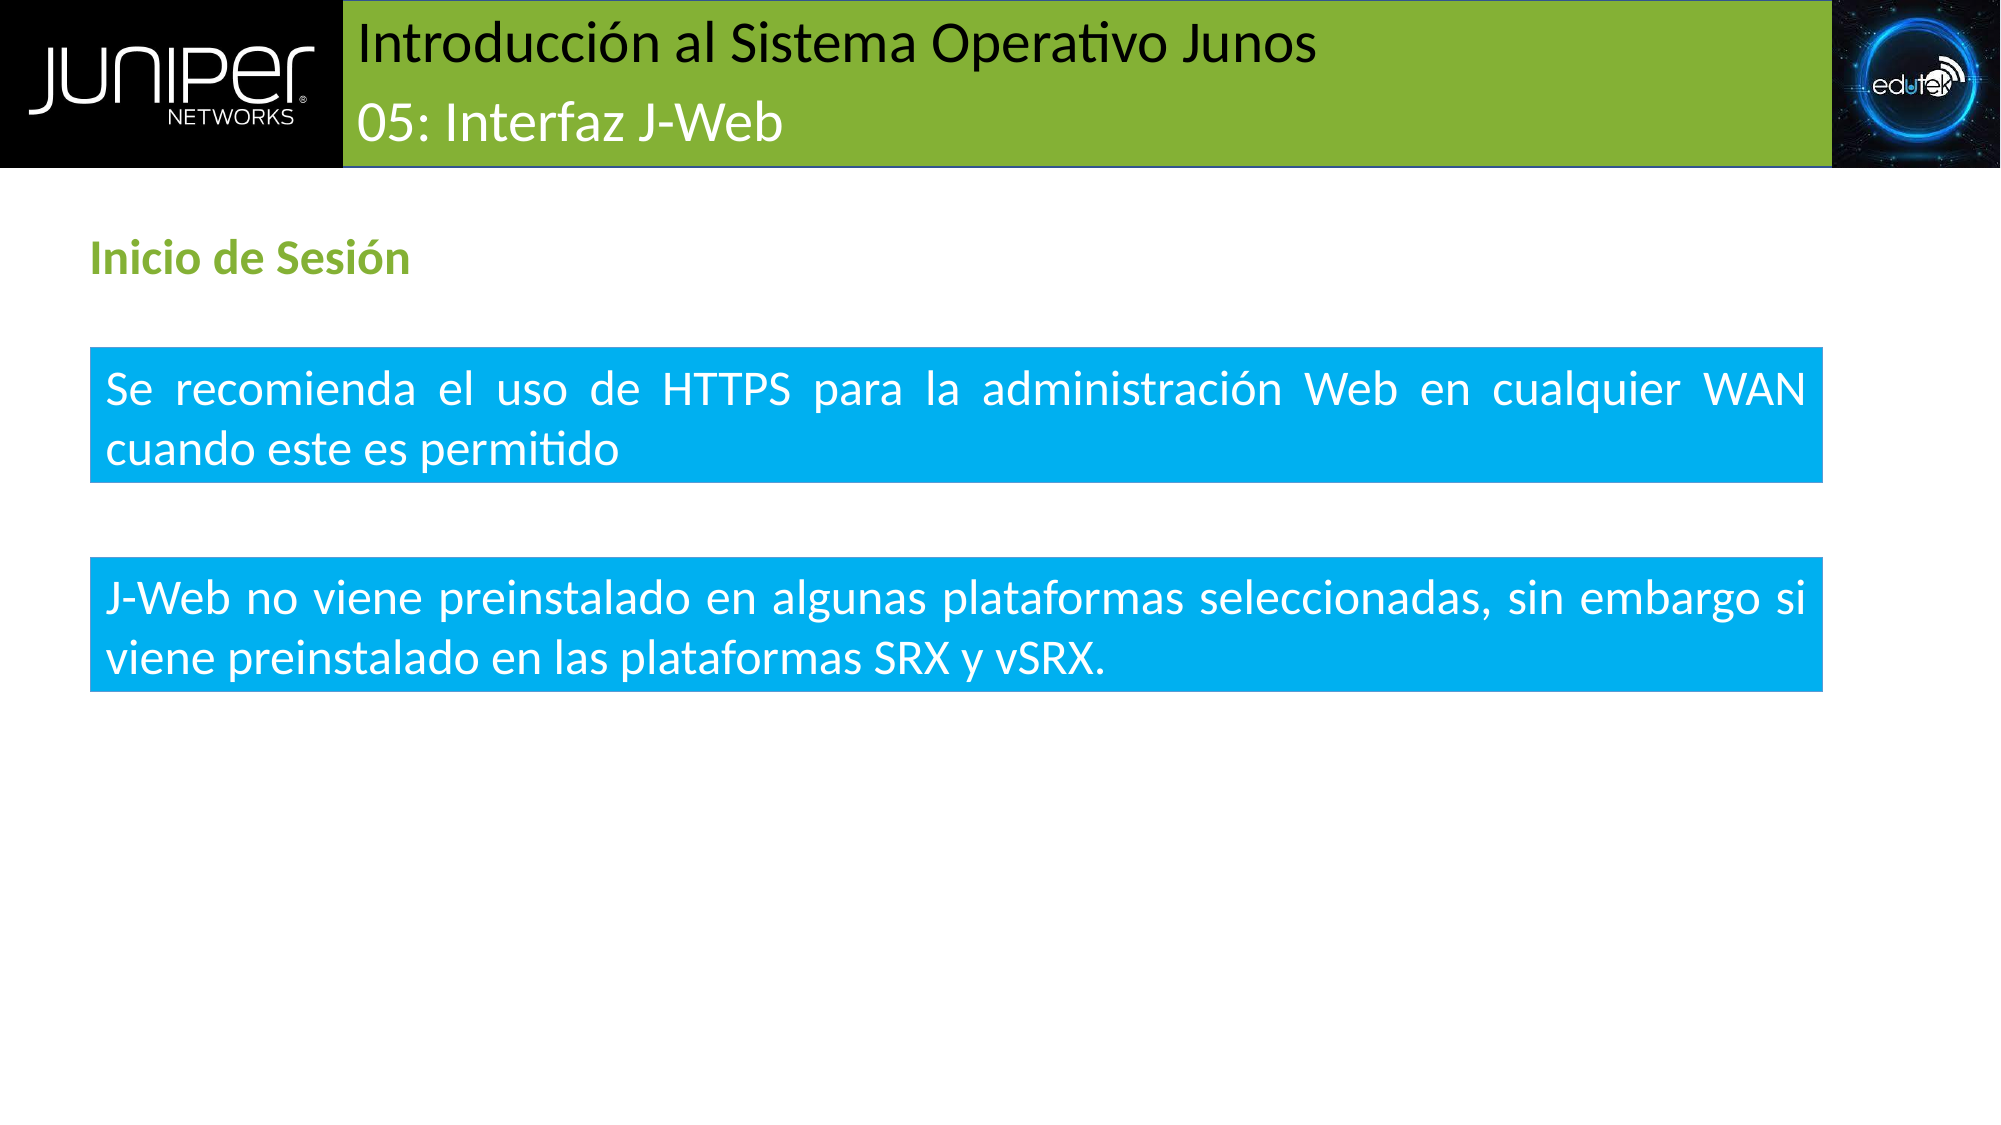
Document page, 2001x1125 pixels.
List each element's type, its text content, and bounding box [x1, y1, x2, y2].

list 05: Interfaz J-Web [342, 83, 1606, 168]
list Inicio de Sesión [74, 224, 1926, 938]
text_box J-Web no viene preinstalado en algunas plataformas seleccionadas, sin embargo si viene preinstalado en las plataformas SRX y vSRX. [90, 557, 1823, 692]
title Introducción al Sistema Operativo Junos [342, 3, 2000, 84]
picture [1832, 84, 2000, 168]
text_box Se recomienda el uso de HTTPS para la administración Web en cualquier WAN cuando este es permitido [90, 347, 1823, 483]
picture [0, 0, 343, 168]
